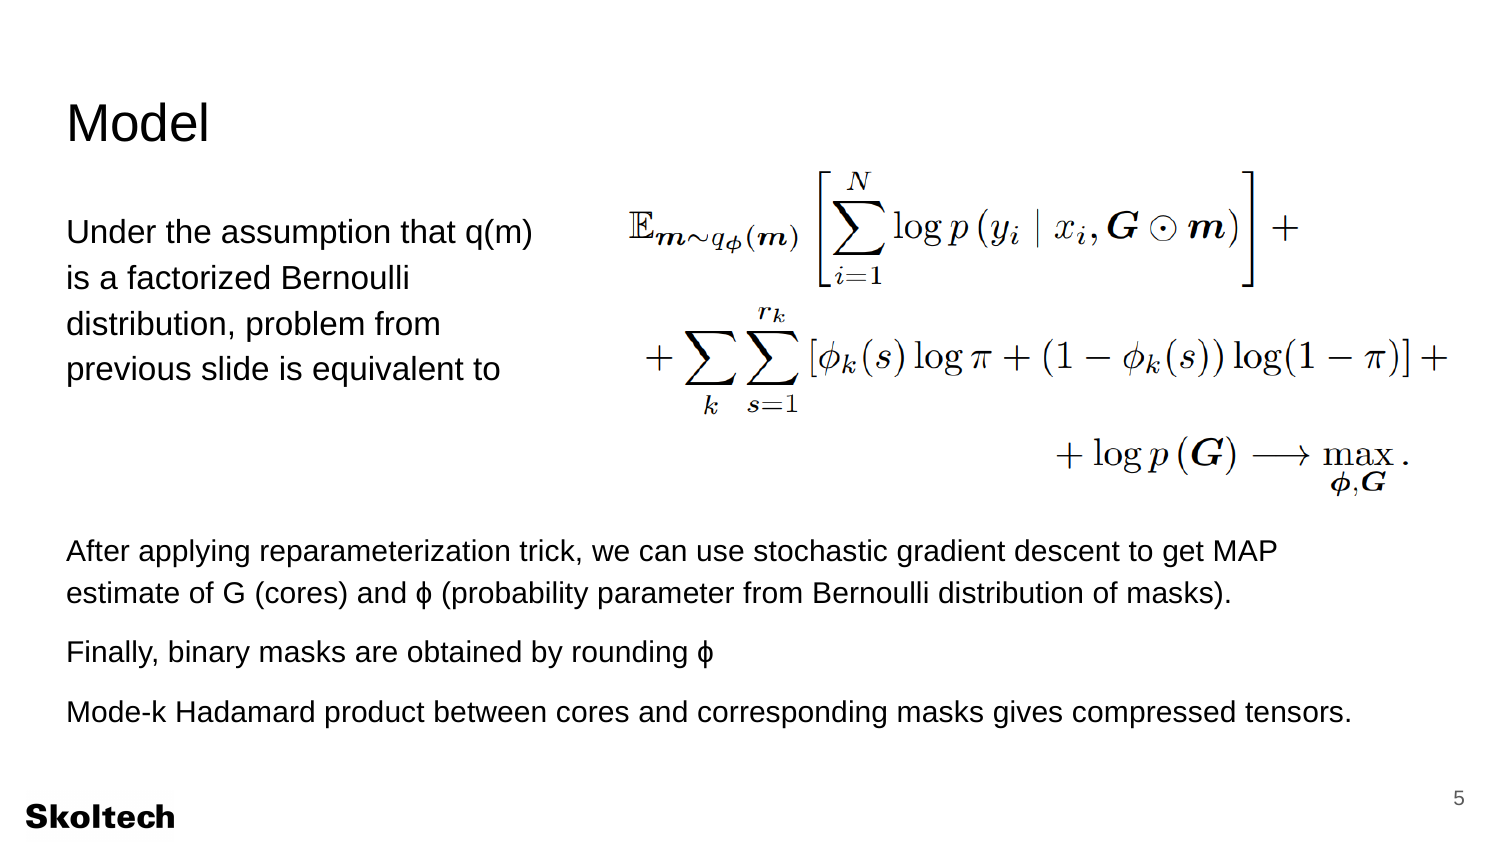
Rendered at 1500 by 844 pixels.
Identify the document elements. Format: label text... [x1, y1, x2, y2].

list After applying reparameterization trick, we can use stochastic gradient descent to get MAP estimate of G (cores) and ϕ (probability parameter from Bernoulli distribution of masks). Finally, binary masks are obtained by rounding ϕ Mode-k Hadamard product between cores and corresponding masks gives compressed tensors. [51, 511, 1407, 799]
picture [25, 790, 174, 843]
slide_number ‹#› [1389, 764, 1480, 830]
list Under the assumption that q(m) is a factorized Bernoulli distribution, problem from previous slide is equivalent to [51, 189, 572, 422]
title Model [51, 72, 1449, 167]
picture [627, 166, 1450, 497]
